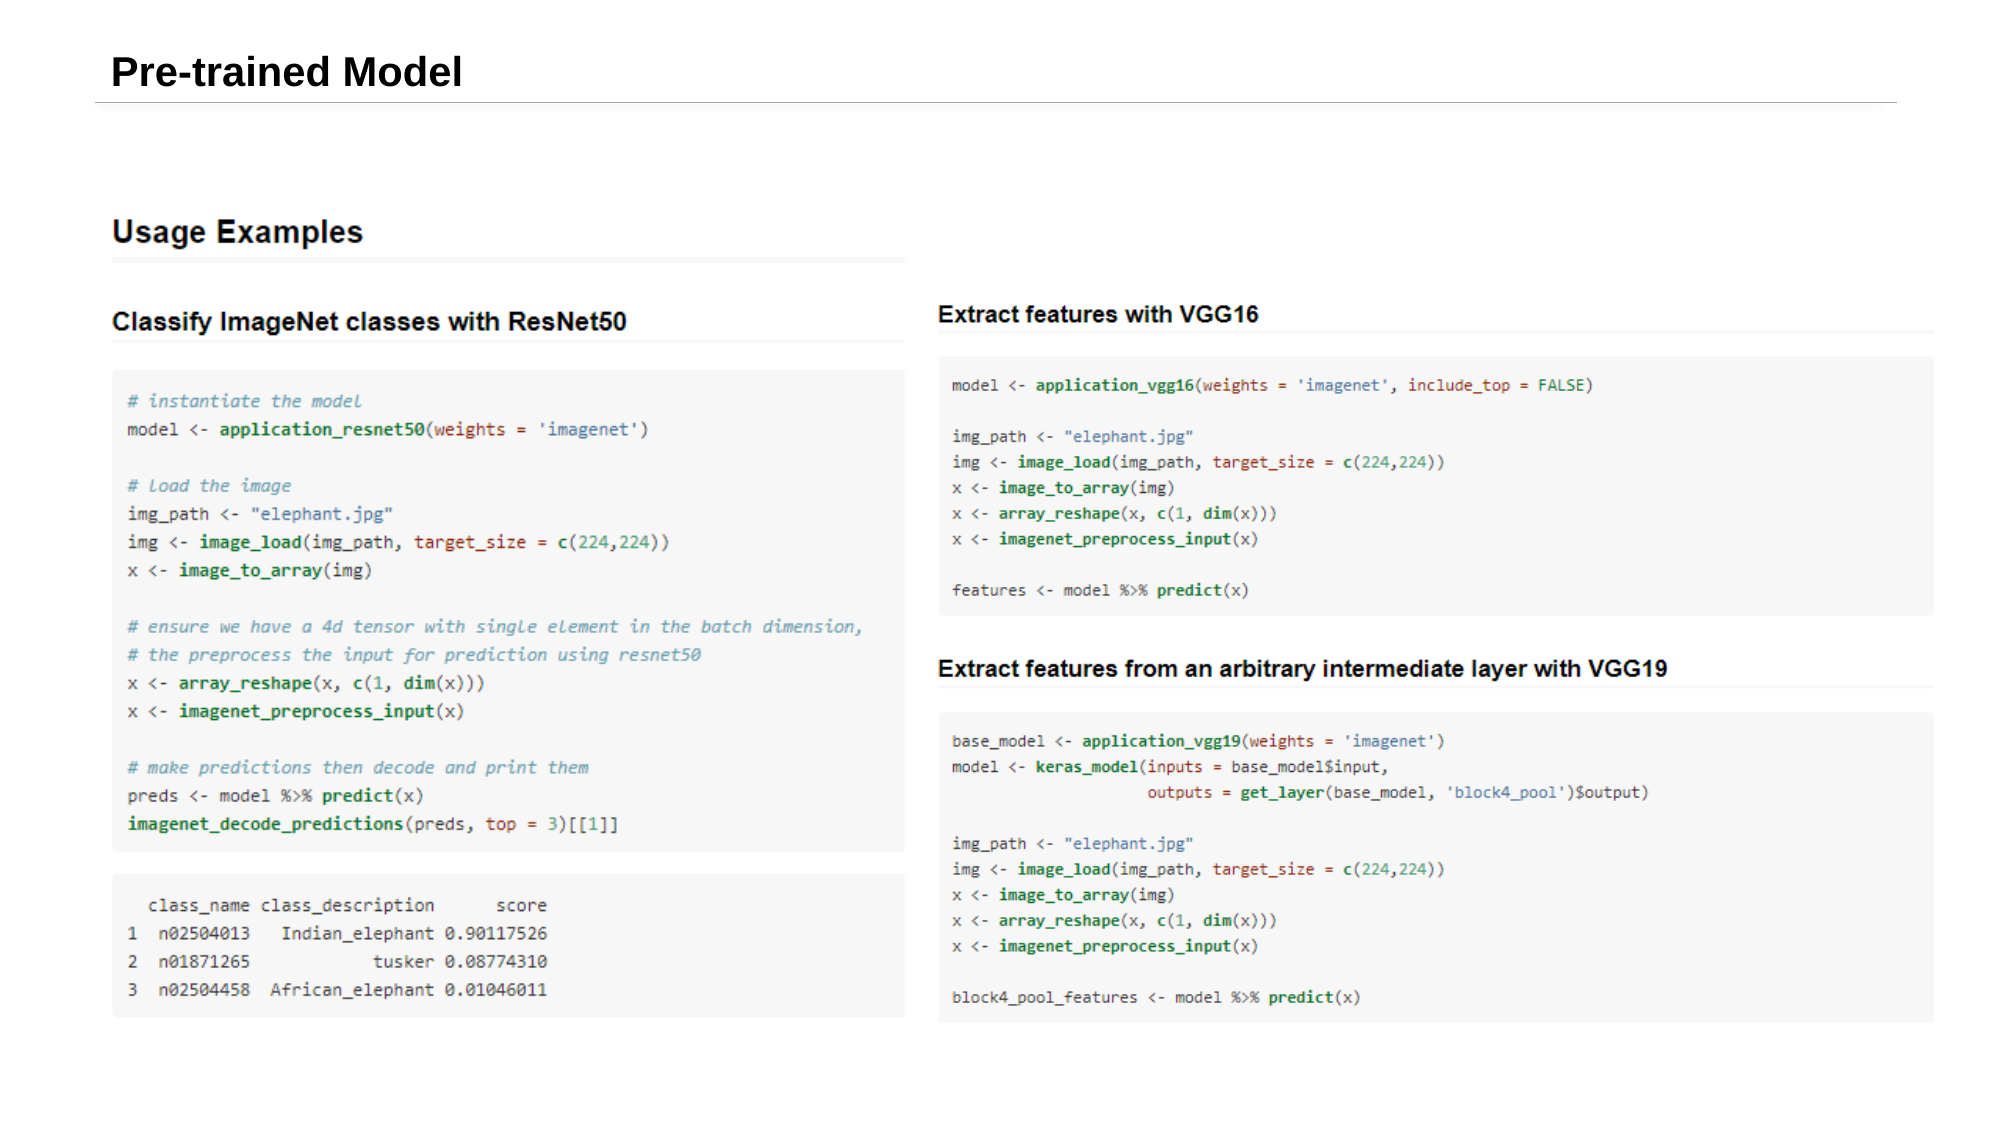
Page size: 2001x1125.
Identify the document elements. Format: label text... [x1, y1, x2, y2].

picture [926, 297, 1937, 1040]
picture [94, 204, 914, 1029]
text_box Pre-trained Model [96, 37, 479, 102]
